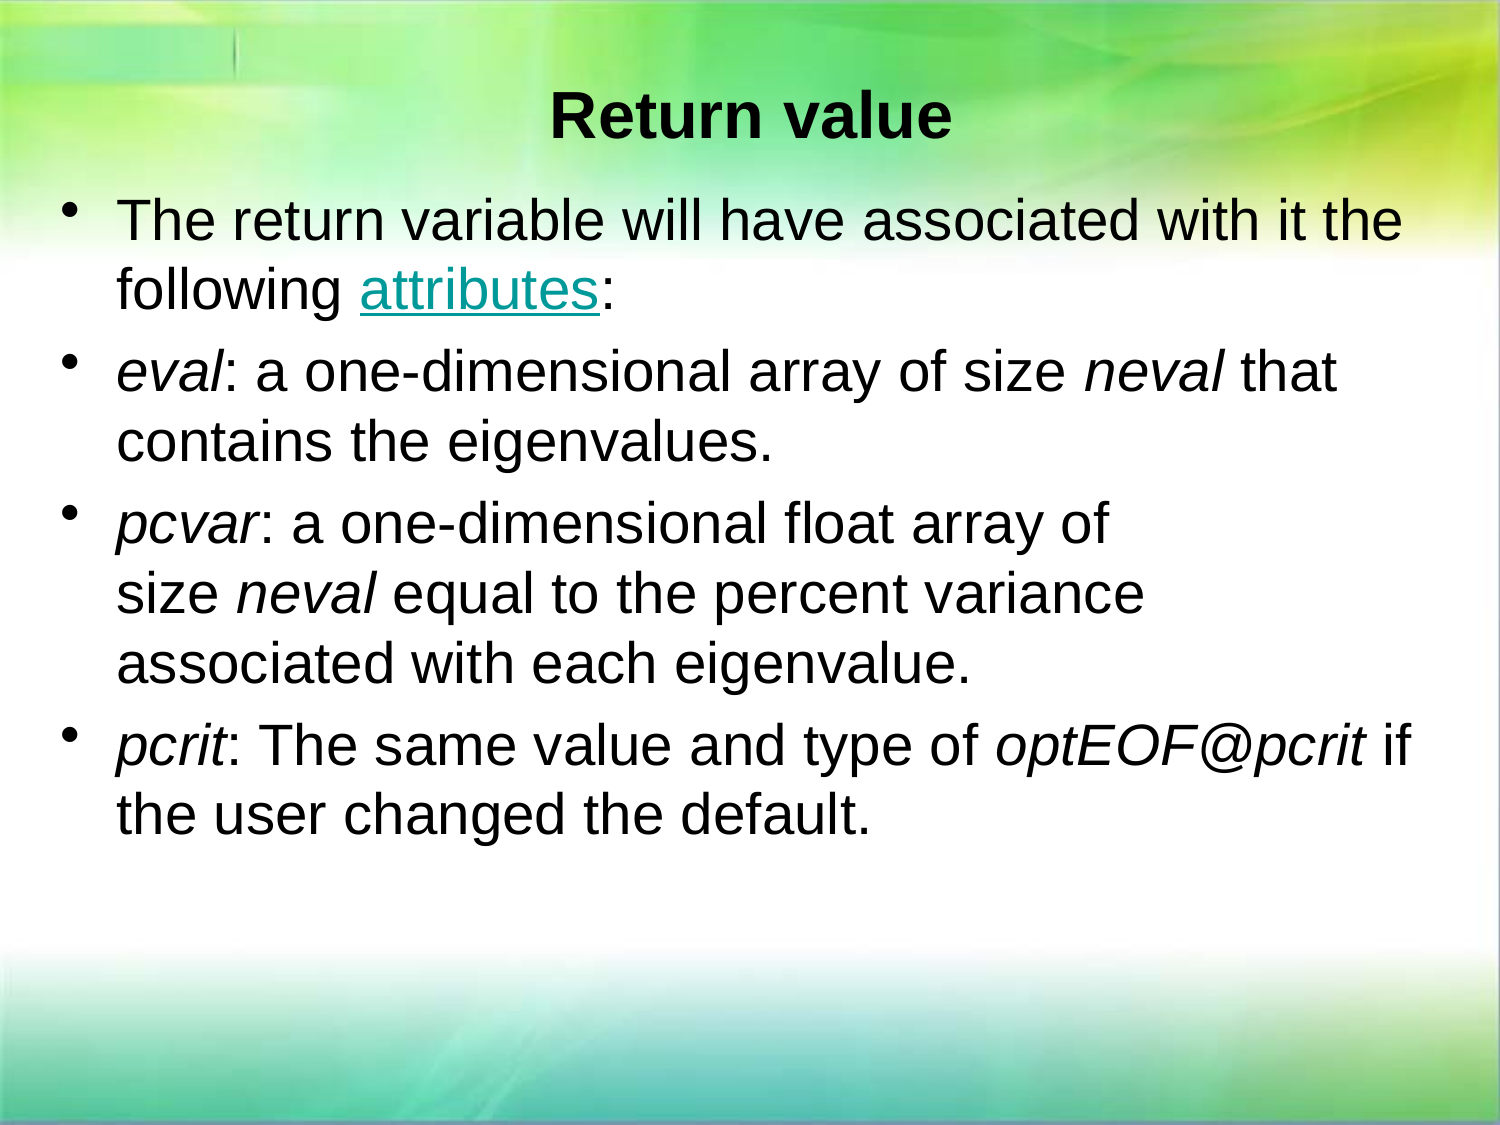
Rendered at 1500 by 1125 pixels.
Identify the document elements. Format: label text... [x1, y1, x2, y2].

picture [0, 0, 1500, 1125]
title Return value [76, 51, 1428, 171]
list The return variable will have associated with it the following attributes: eval: a one-dimensional array of size neval that contains the eigenvalues. pcvar: a one-dimensional float array of size neval equal to the percent variance associated with each eigenvalue. pcrit: The same value and type of optEOF@pcrit if the user changed the default. [45, 174, 1438, 1061]
